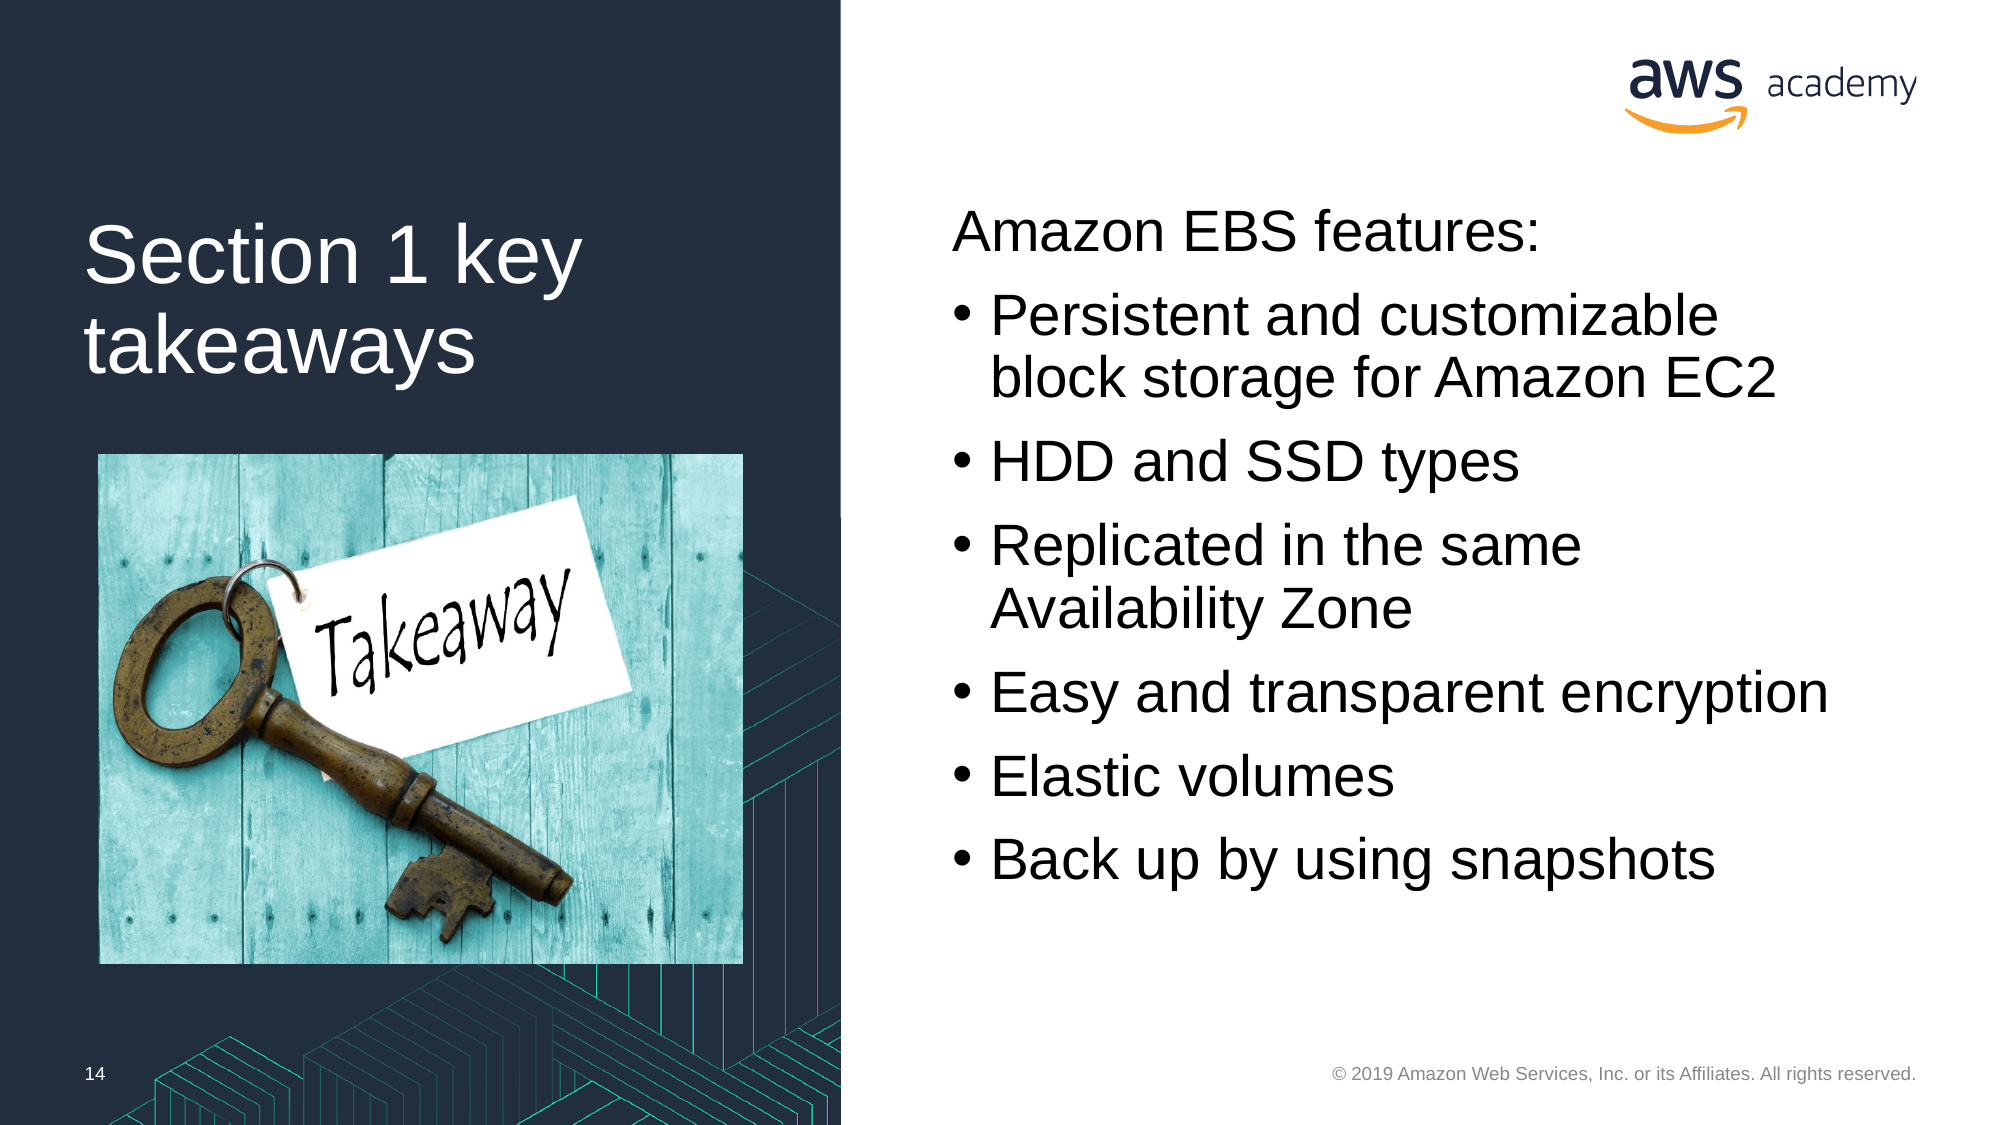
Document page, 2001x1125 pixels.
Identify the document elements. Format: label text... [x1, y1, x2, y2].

title Section 1 key takeaways [68, 193, 769, 411]
slide_number ‹#› [69, 1042, 520, 1103]
footer © 2019 Amazon Web Services, Inc. or its Affiliates. All rights reserved. [1311, 1042, 1932, 1103]
picture [1625, 59, 1917, 134]
picture [96, 454, 841, 1125]
list Amazon EBS features: Persistent and customizable block storage for Amazon EC2 HDD and SSD types Replicated in the same Availability Zone Easy and transparent encryption Elastic volumes Back up by using snapshots [937, 193, 1884, 984]
